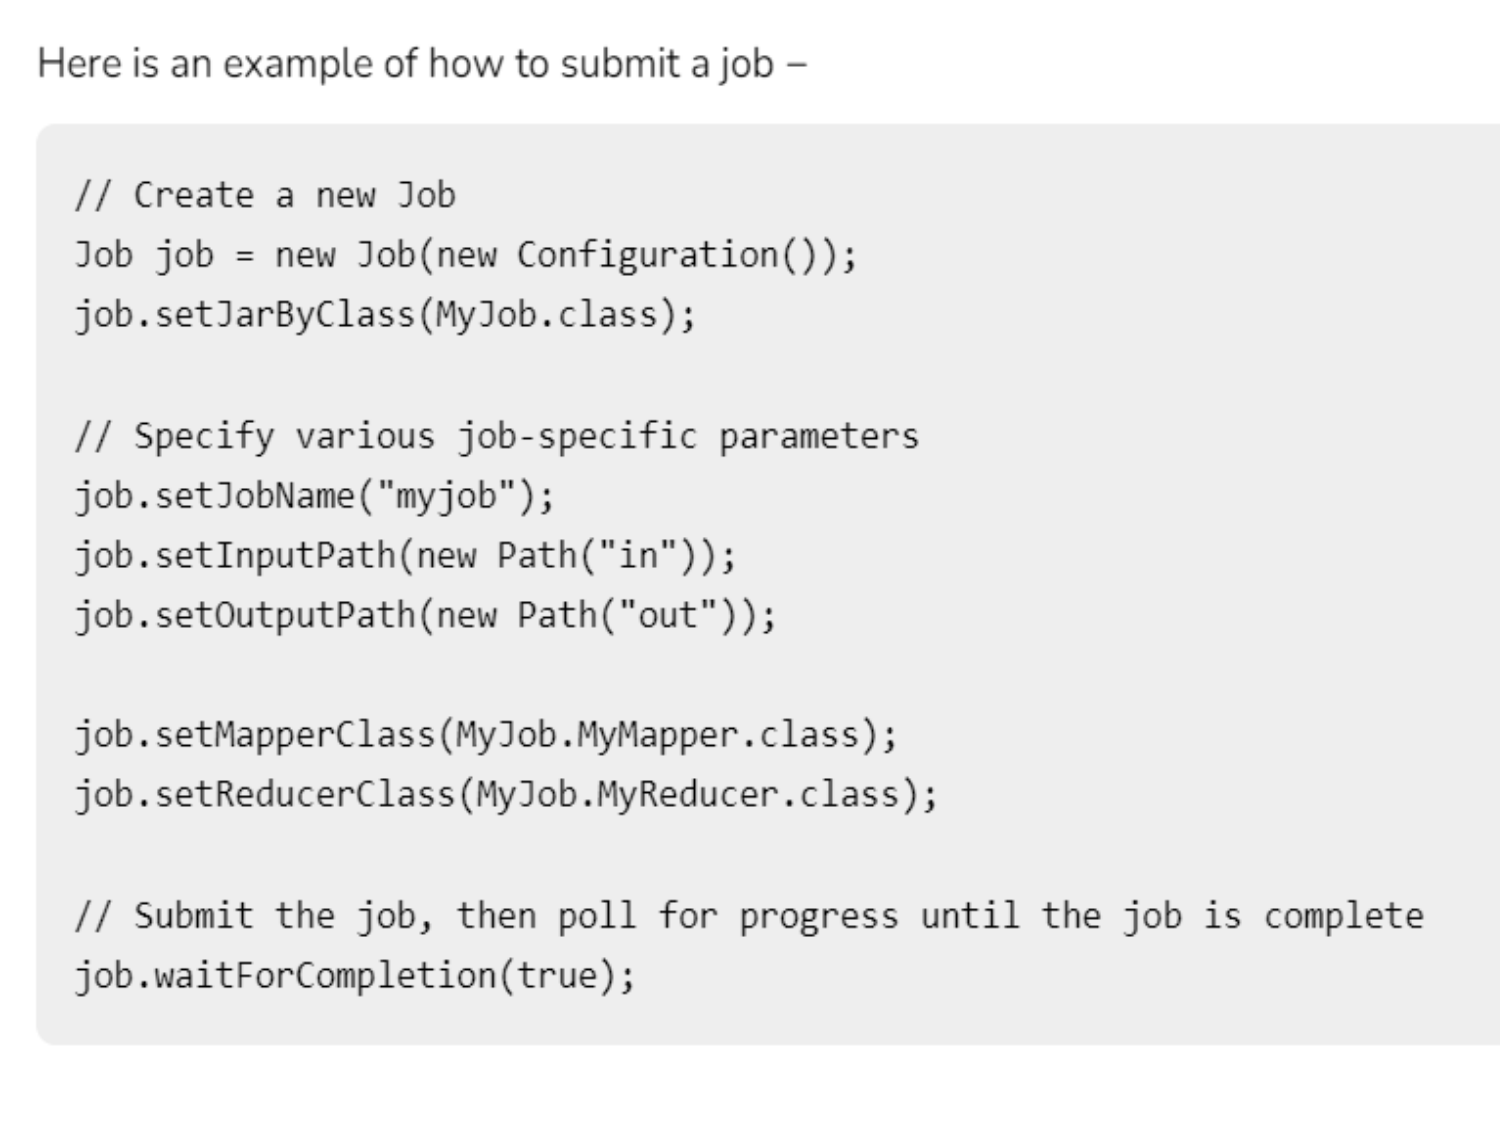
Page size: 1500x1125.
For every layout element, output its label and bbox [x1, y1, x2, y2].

list [21, 37, 1500, 1051]
